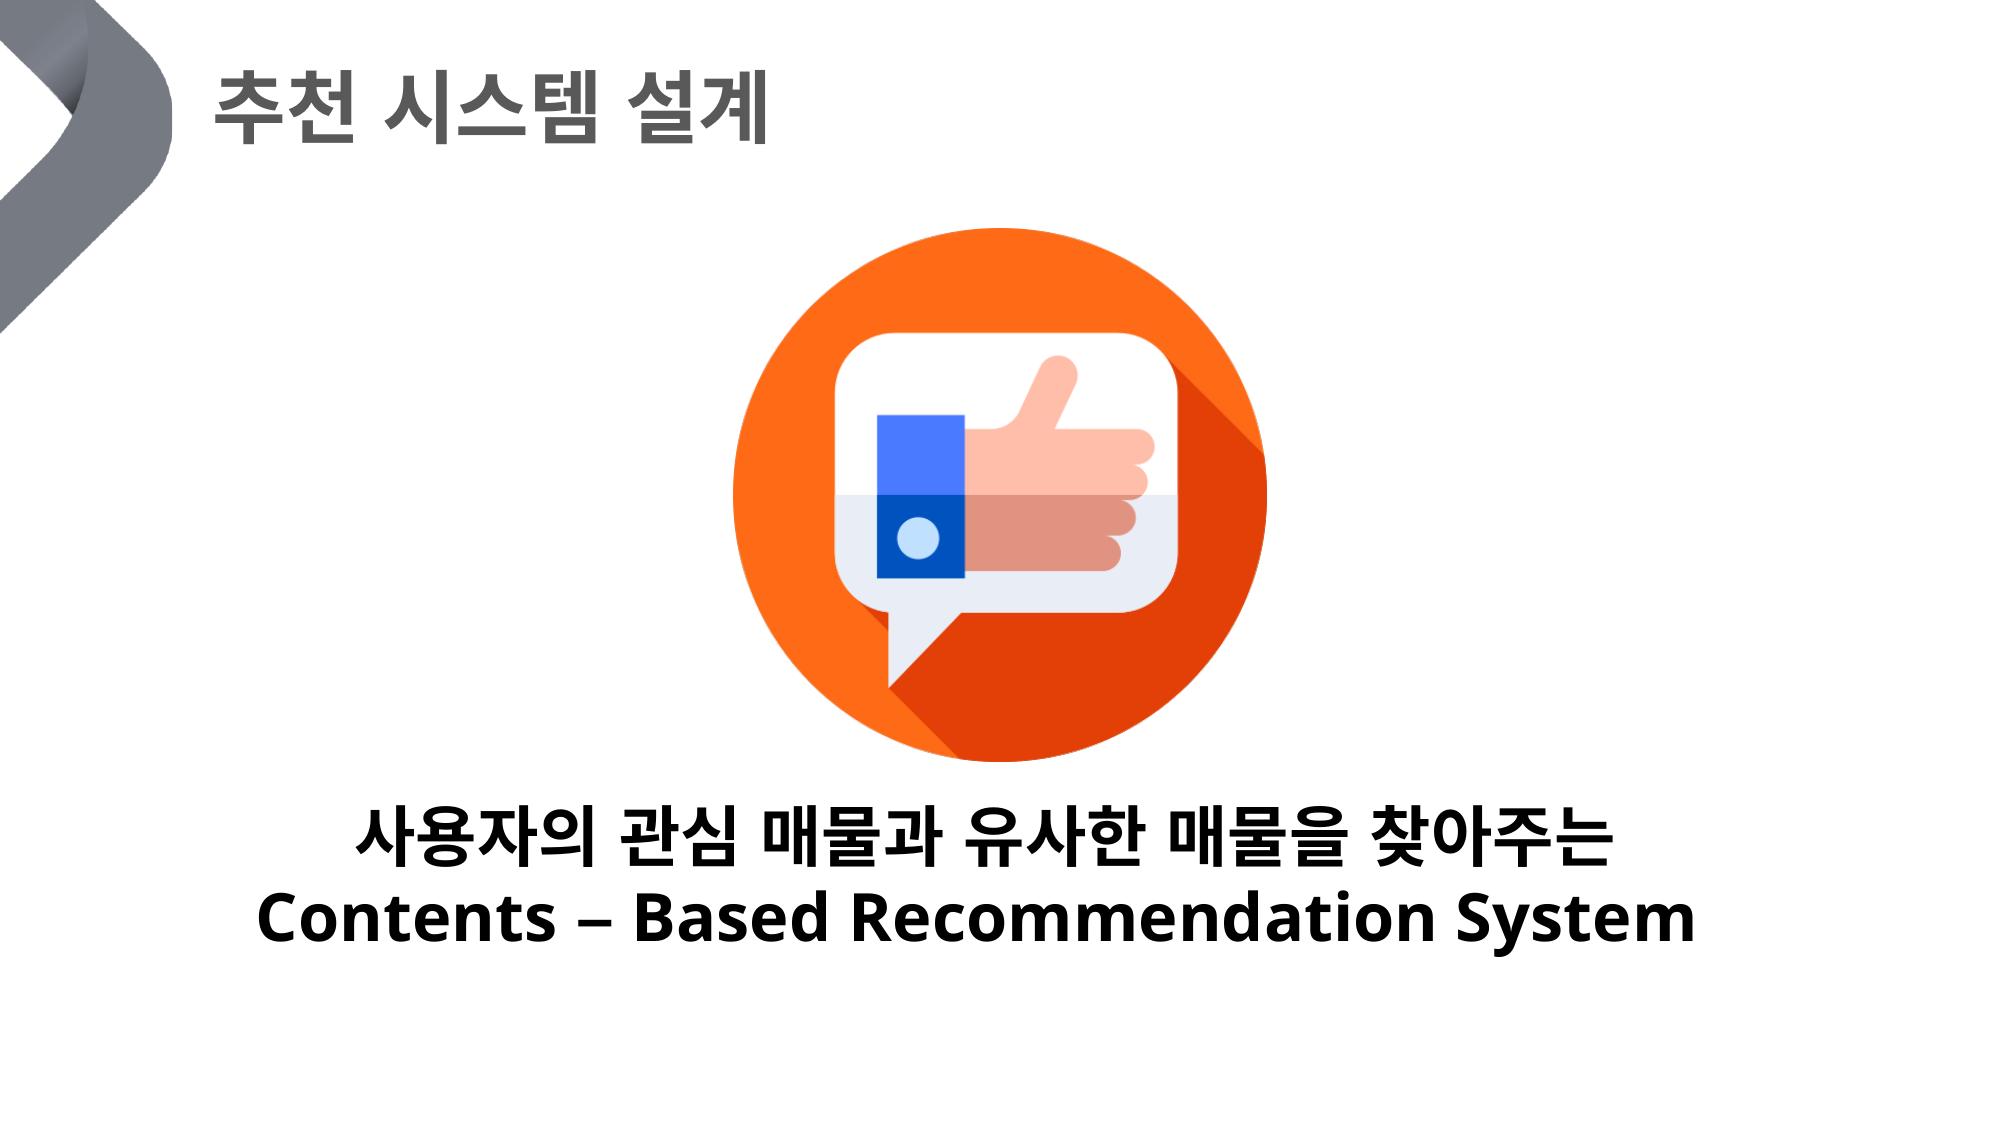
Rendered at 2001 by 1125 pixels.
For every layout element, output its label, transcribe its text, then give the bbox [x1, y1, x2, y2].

text_box 사용자의 관심 매물과 유사한 매물을 찾아주는 Contents – Based Recommendation System [237, 787, 1735, 962]
title 추천 시스템 설계 [197, 47, 1923, 167]
picture [733, 228, 1267, 762]
picture [0, 84, 257, 257]
